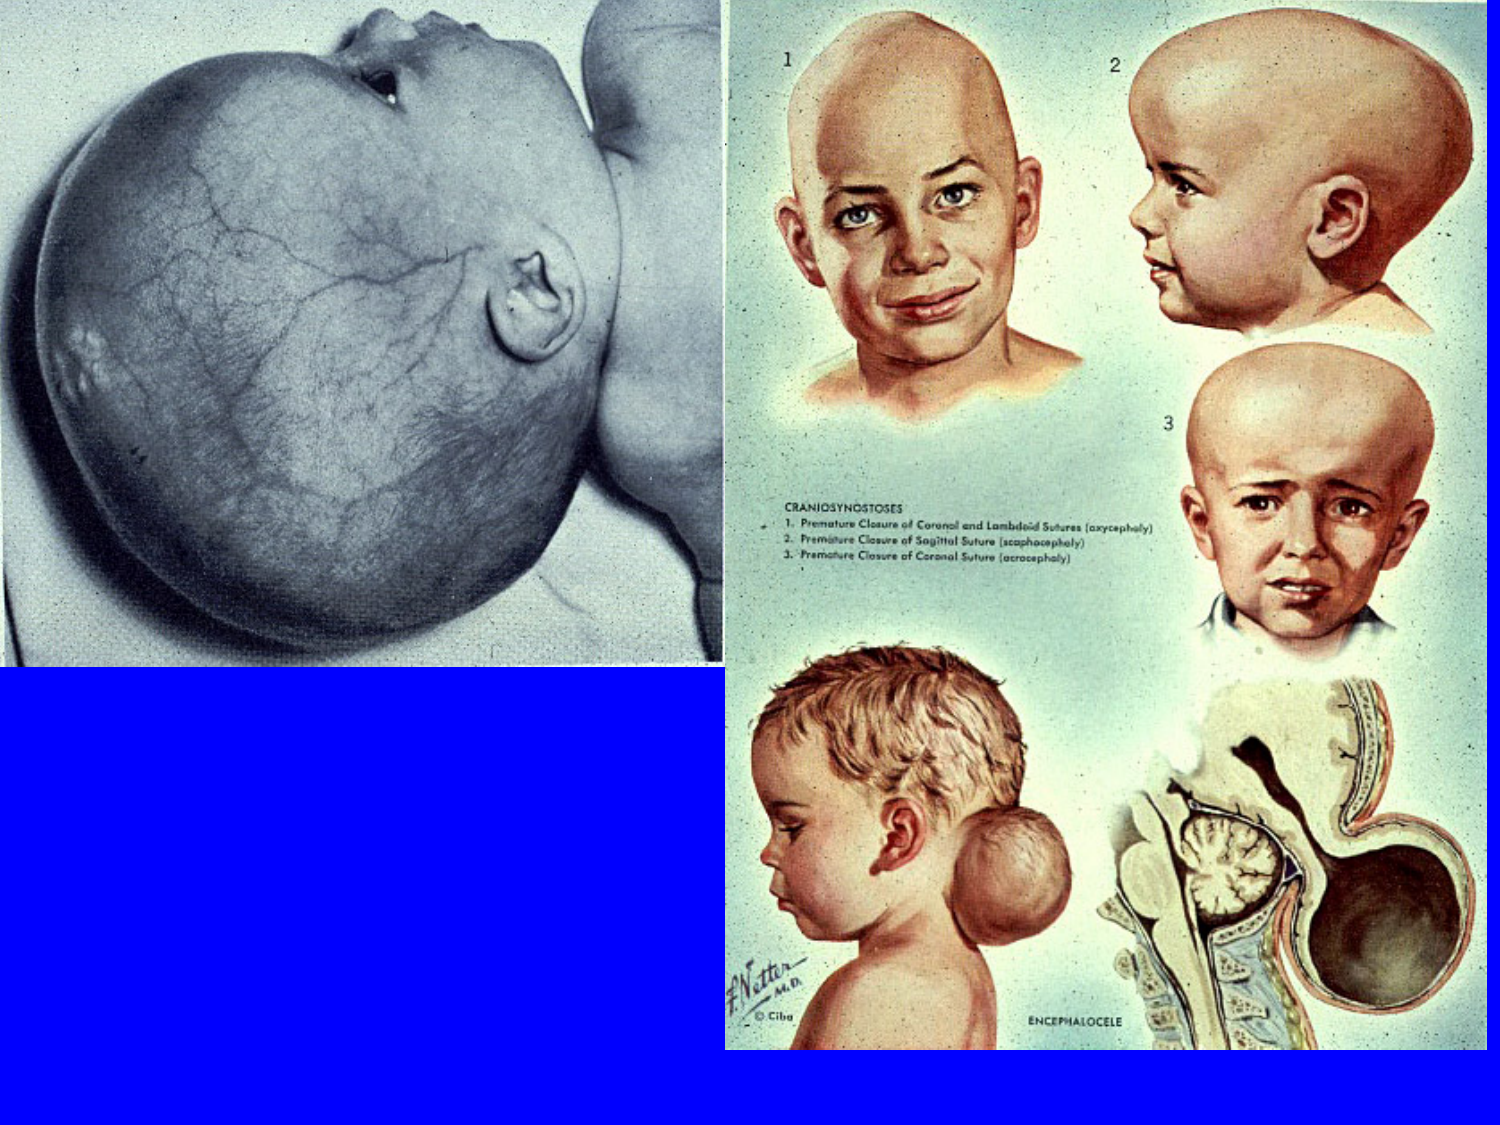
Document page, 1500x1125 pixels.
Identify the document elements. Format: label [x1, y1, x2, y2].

list [724, 0, 1487, 1051]
picture [0, 0, 724, 667]
